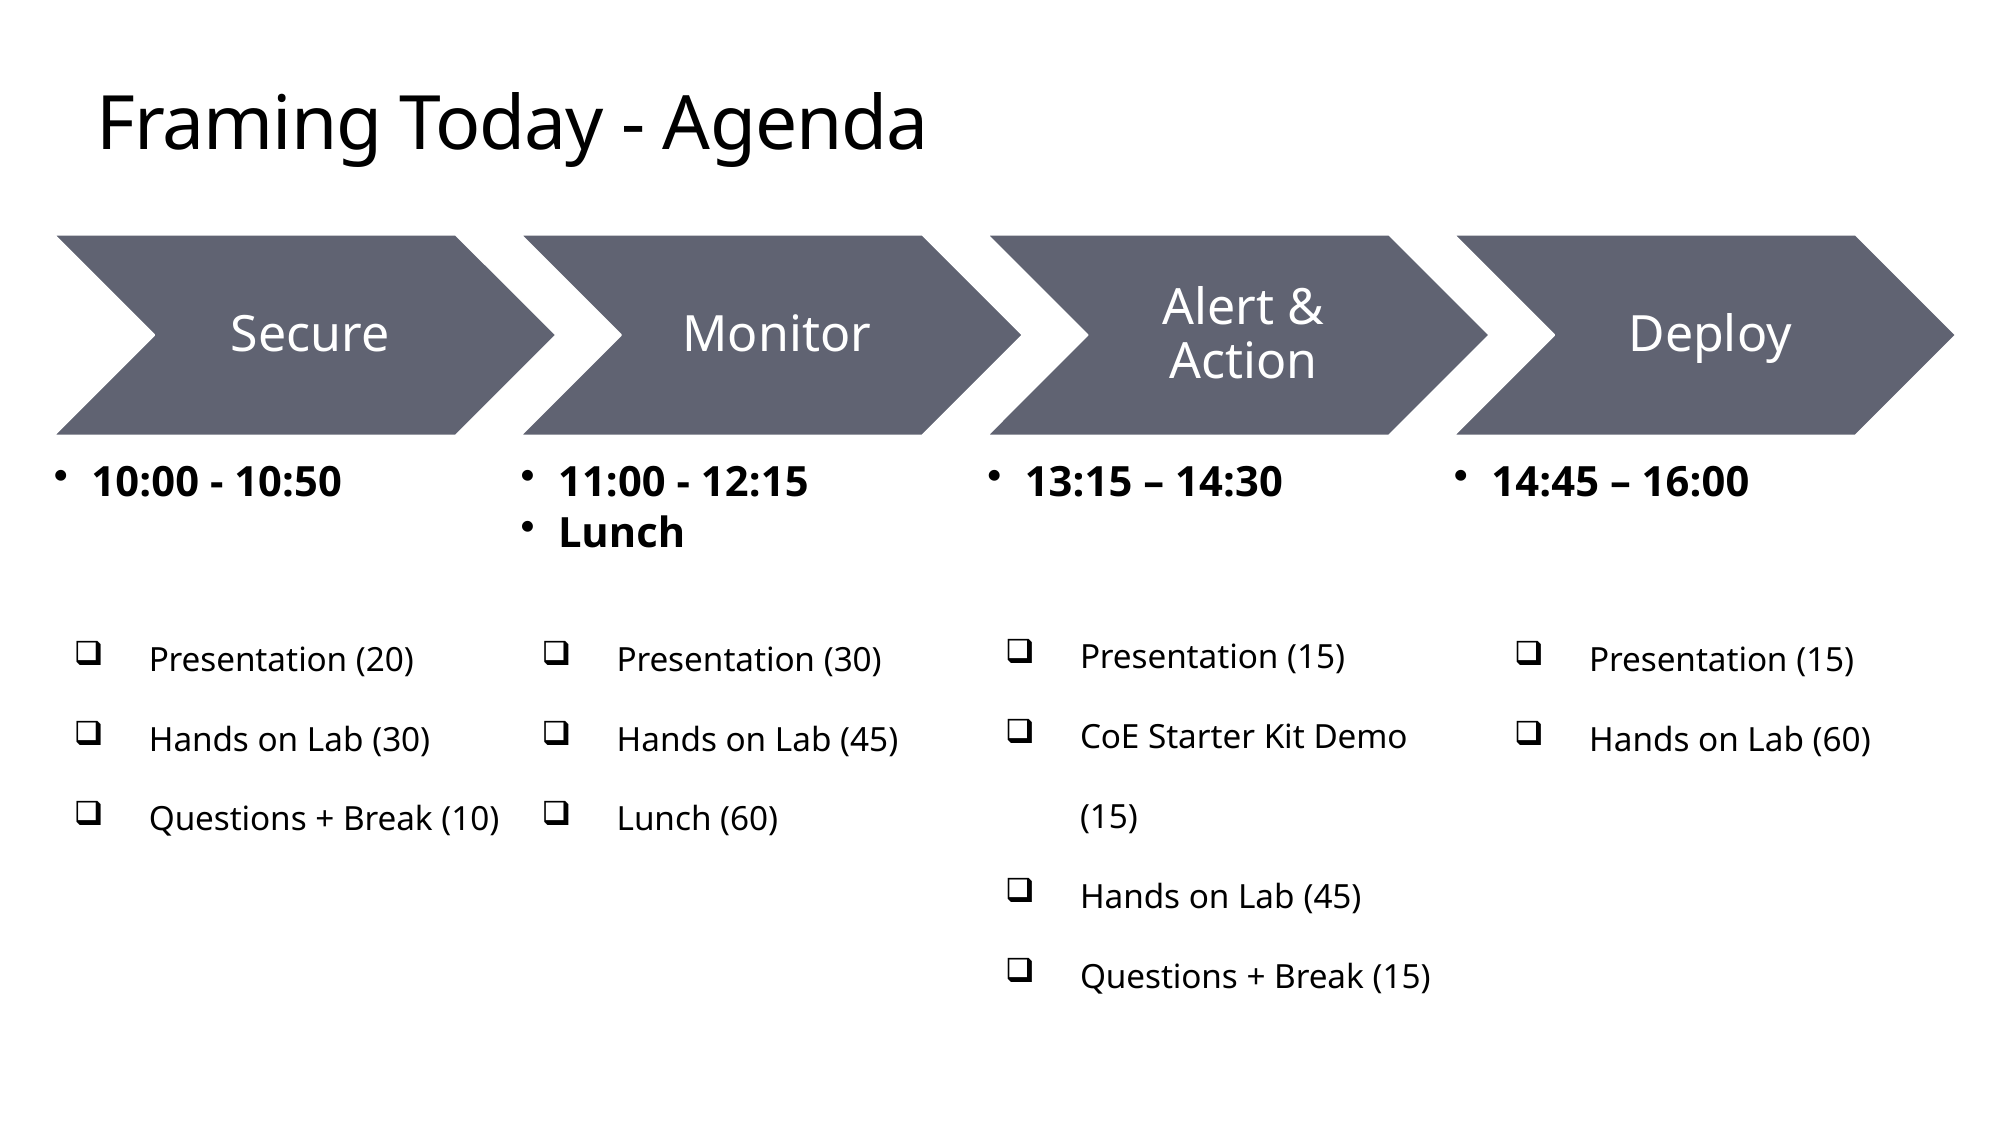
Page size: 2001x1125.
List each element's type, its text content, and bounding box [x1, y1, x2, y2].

text_box Presentation (20) Hands on Lab (30) Questions + Break (10) [73, 597, 507, 838]
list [52, 233, 1958, 583]
title Framing Today - Agenda [96, 75, 1904, 166]
text_box Presentation (15) Hands on Lab (60) [1514, 597, 1947, 758]
text_box Presentation (30) Hands on Lab (45) Lunch (60) [541, 597, 993, 838]
text_box Presentation (15) CoE Starter Kit Demo (15) Hands on Lab (45) Questions + Break (15) [1005, 595, 1457, 995]
